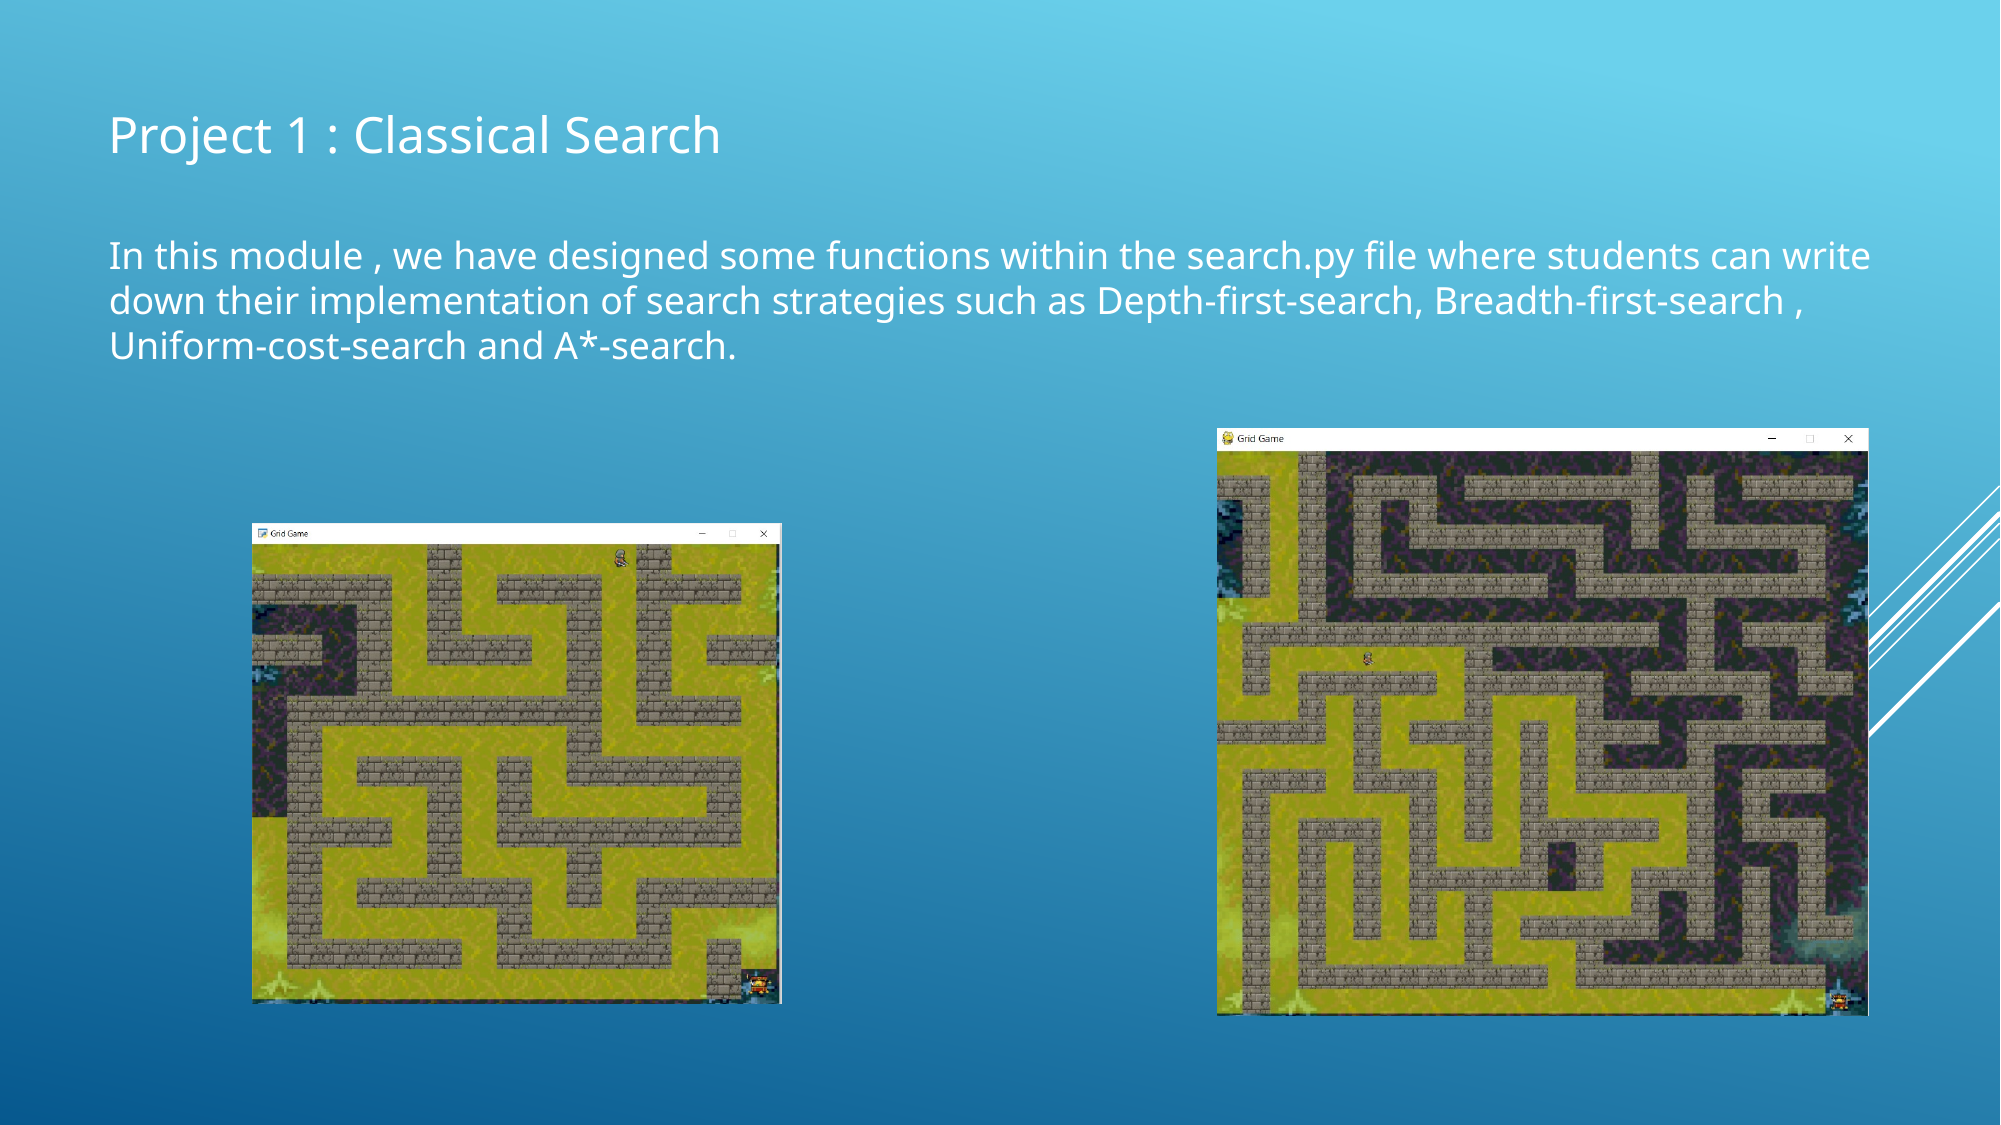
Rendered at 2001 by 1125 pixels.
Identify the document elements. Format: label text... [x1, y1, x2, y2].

picture [1217, 427, 1869, 1017]
text_box Project 1 : Classical Search [93, 96, 782, 171]
text_box In this module , we have designed some functions within the search.py file where students can write down their implementation of search strategies such as Depth-first-search, Breadth-first-search , Uniform-cost-search and A*-search. [93, 224, 1953, 374]
picture [252, 523, 783, 1004]
